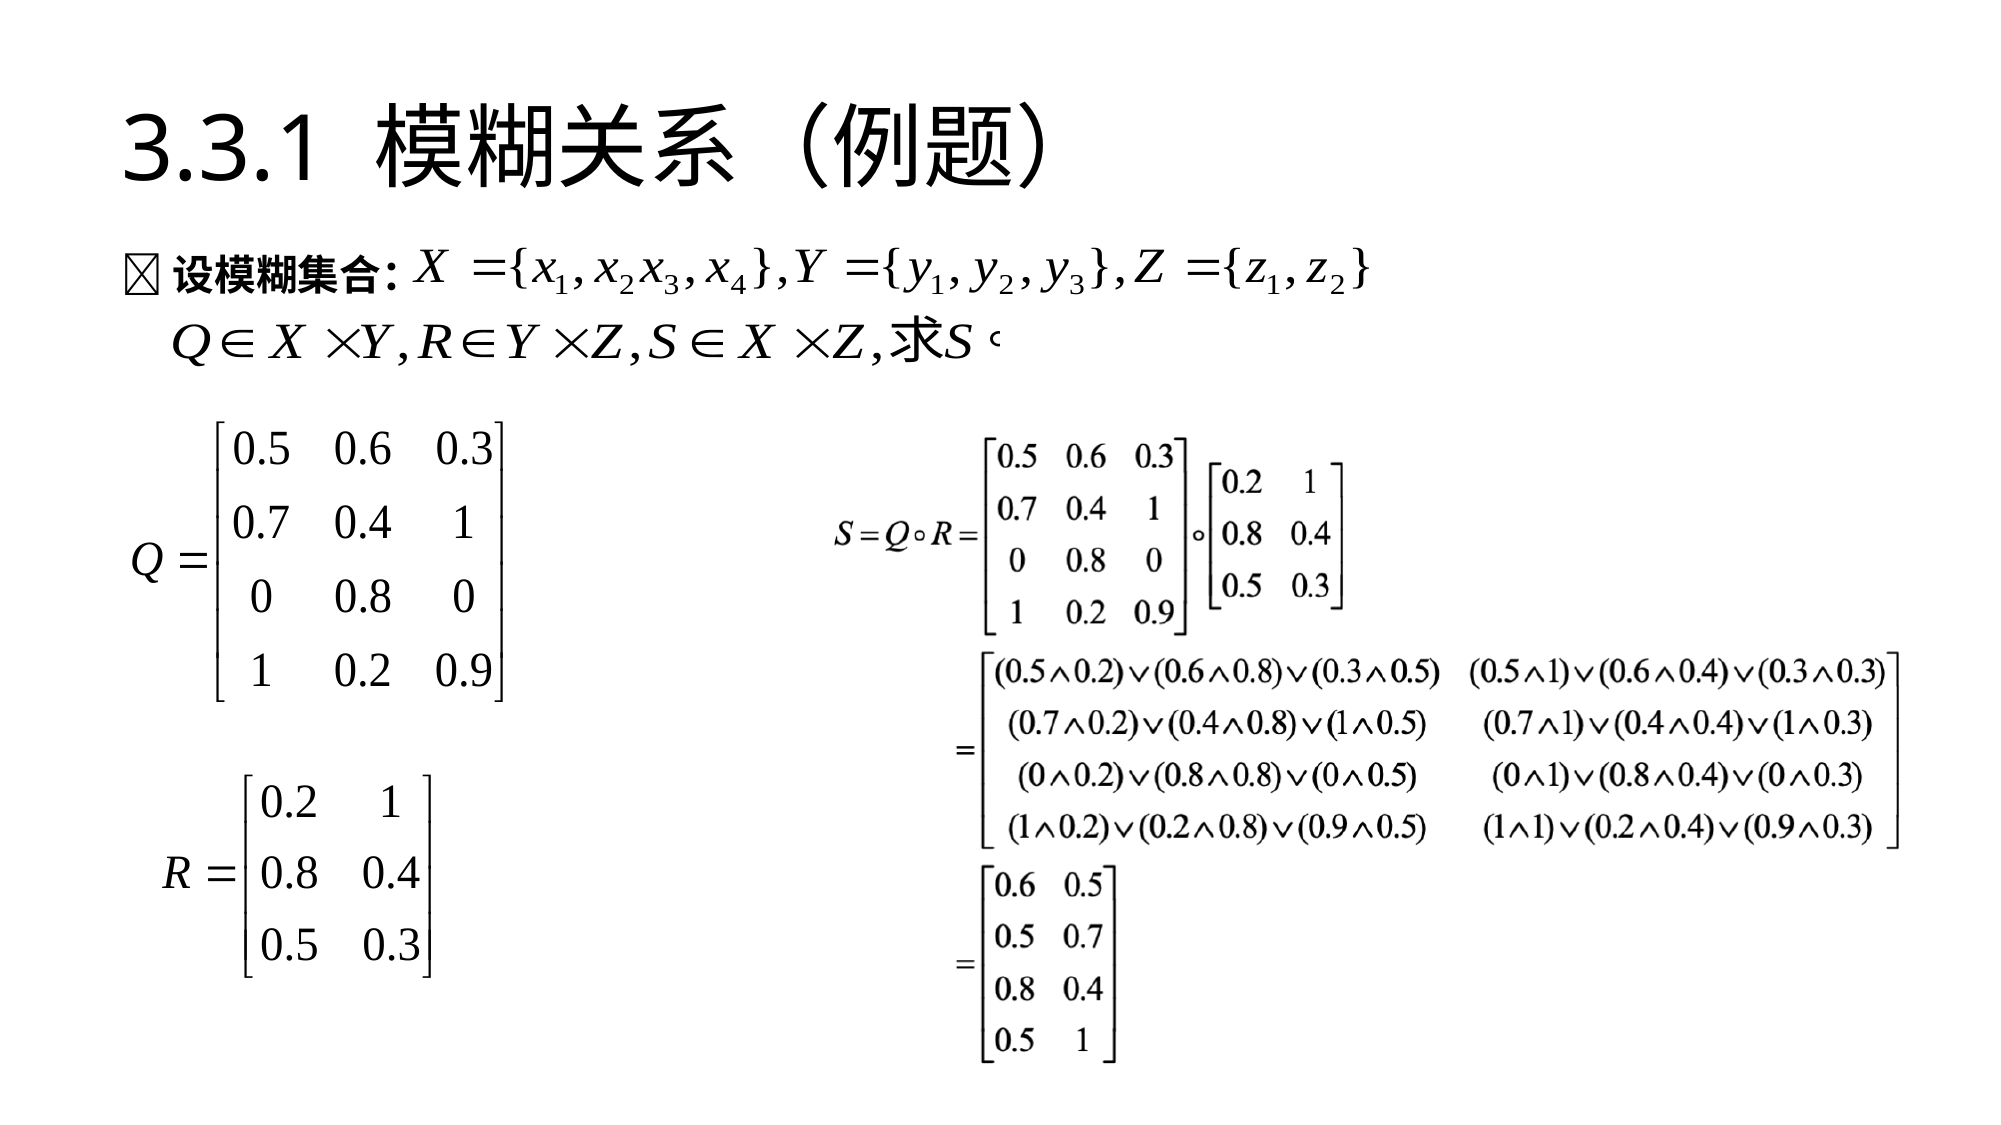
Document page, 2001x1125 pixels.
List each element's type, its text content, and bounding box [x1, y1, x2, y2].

text_box 🌰设模糊集合： [106, 216, 1244, 596]
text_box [151, 763, 453, 990]
picture [761, 426, 1916, 1066]
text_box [401, 232, 1380, 308]
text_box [163, 306, 1000, 381]
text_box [122, 411, 524, 713]
title 3.3.1 模糊关系（例题） [106, 42, 1832, 260]
